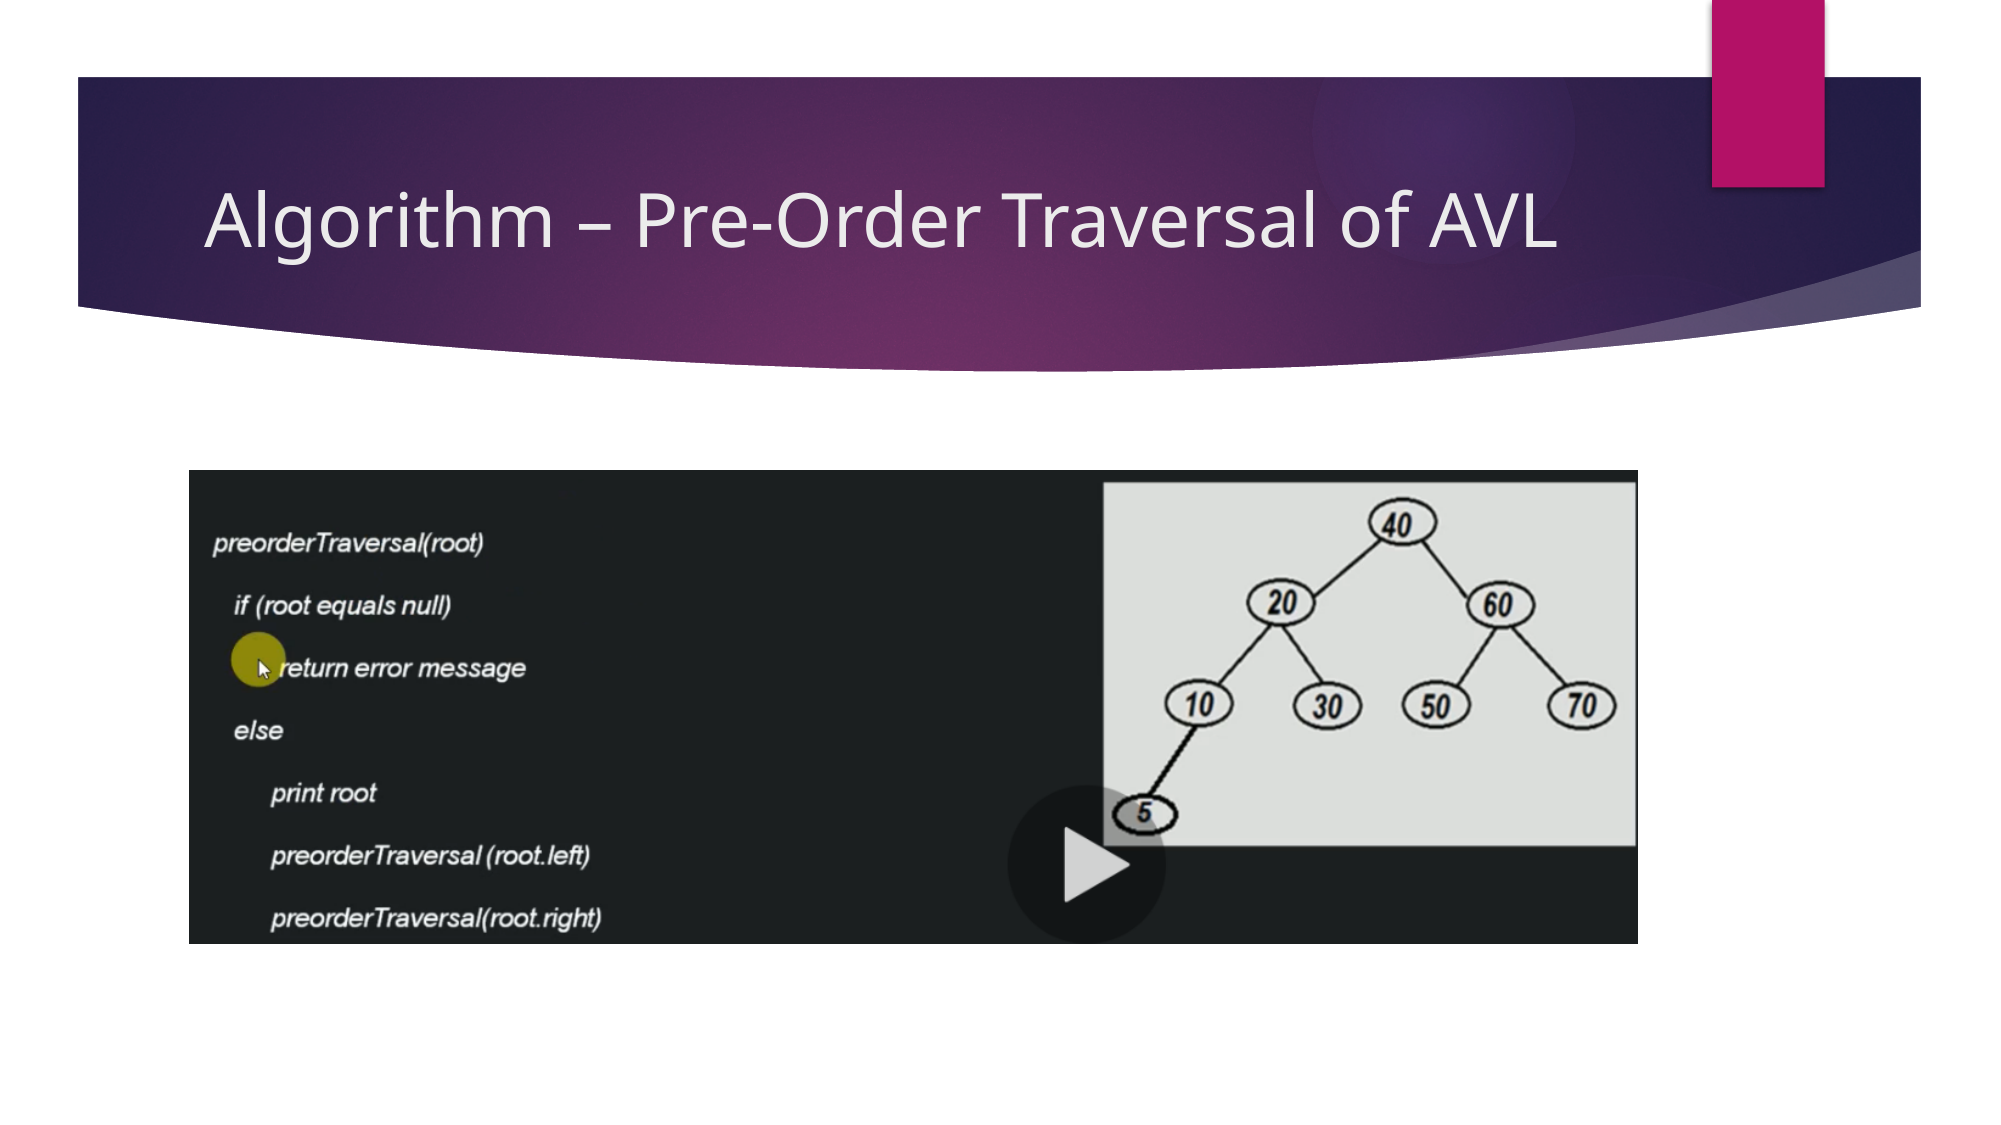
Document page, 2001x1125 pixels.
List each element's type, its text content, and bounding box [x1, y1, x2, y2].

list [189, 470, 1638, 944]
title Algorithm – Pre-Order Traversal of AVL [189, 159, 1627, 276]
